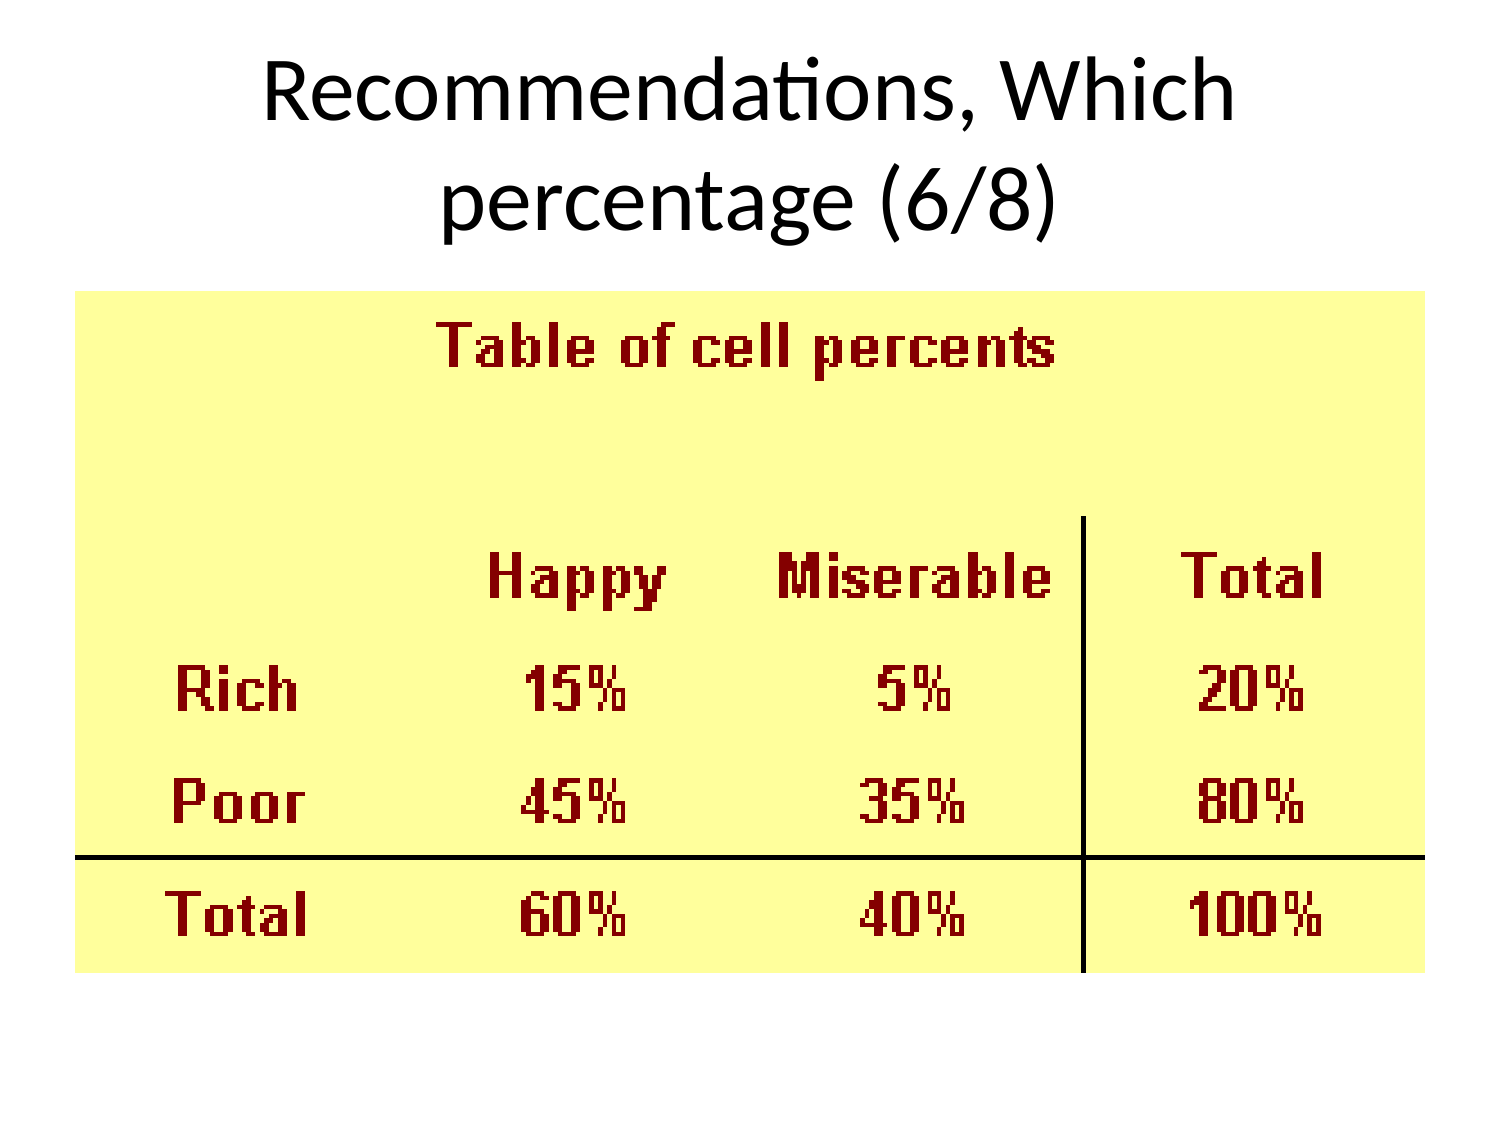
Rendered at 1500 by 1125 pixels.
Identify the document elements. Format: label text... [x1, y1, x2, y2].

title Recommendations, Which percentage (6/8) [75, 45, 1425, 233]
picture [74, 291, 1426, 974]
